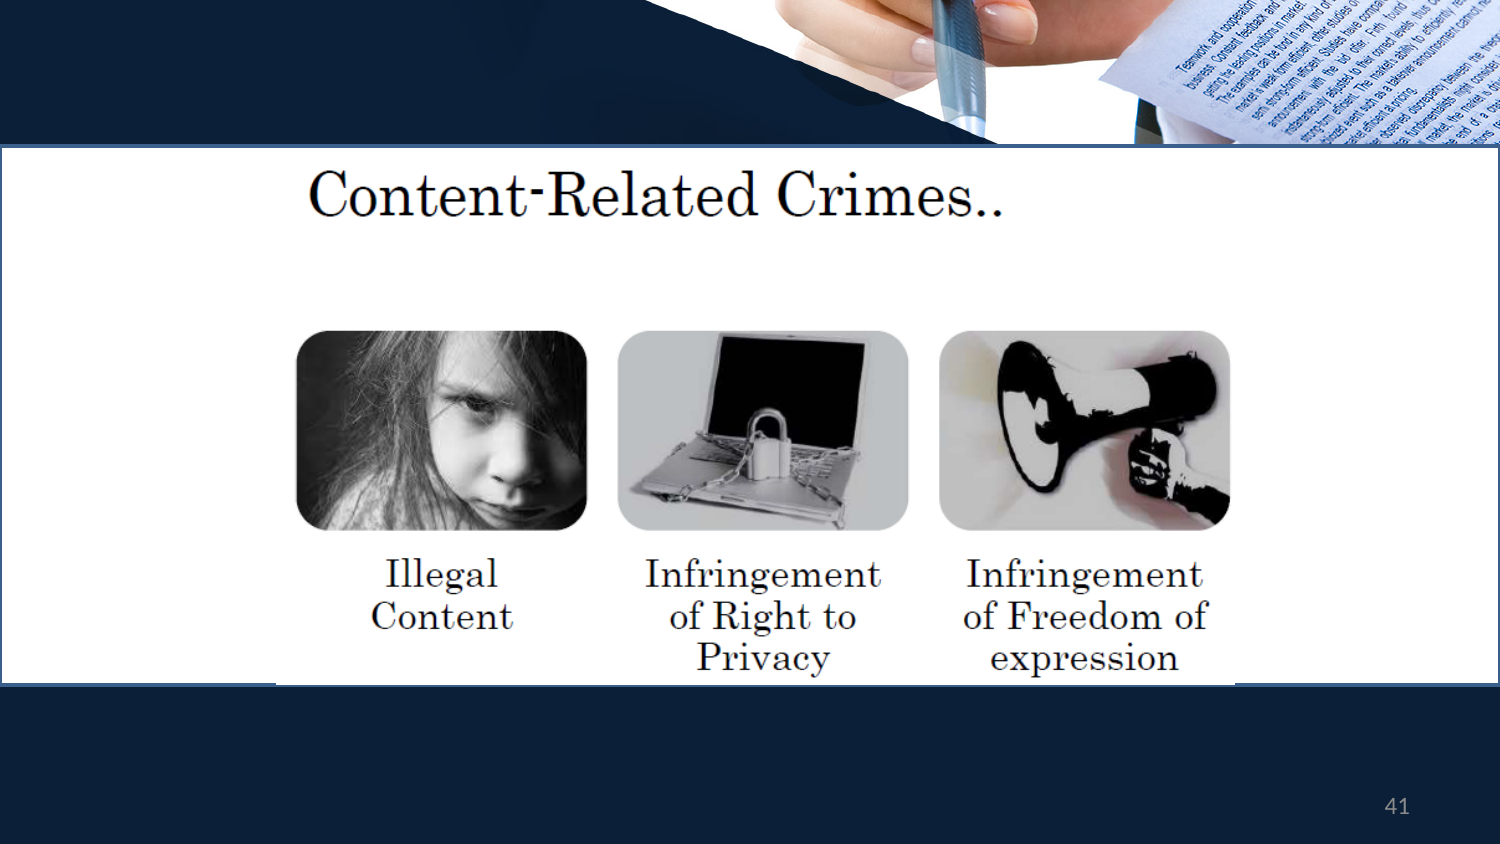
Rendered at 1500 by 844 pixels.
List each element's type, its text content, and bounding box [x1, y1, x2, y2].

picture [0, 0, 1500, 144]
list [276, 157, 1236, 686]
picture [0, 687, 1500, 844]
slide_number 41 [1074, 782, 1425, 827]
text_box [0, 144, 1500, 687]
